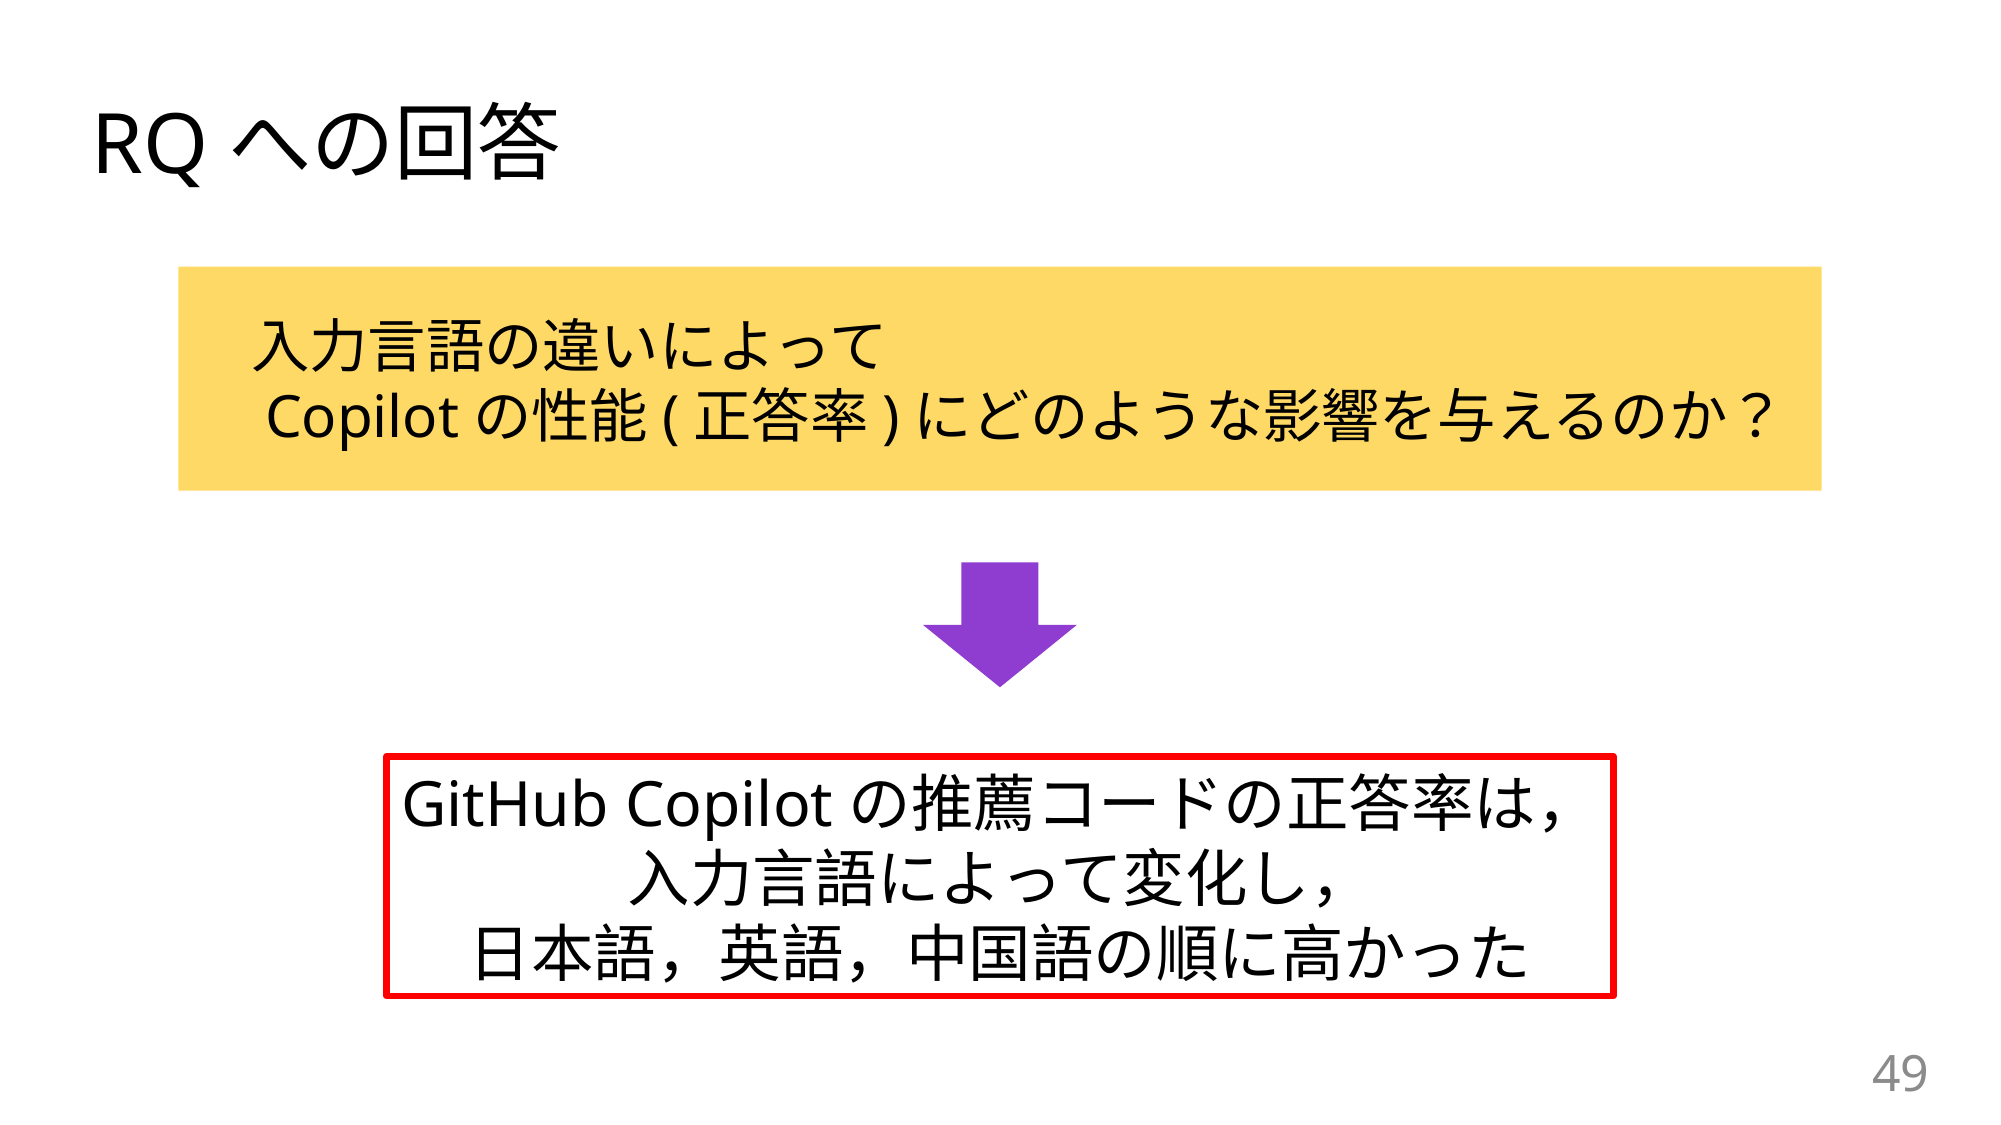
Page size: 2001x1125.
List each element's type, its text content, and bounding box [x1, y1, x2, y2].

slide_number 49 [1494, 1045, 1945, 1106]
text_box 入力言語の違いによって Copilotの性能(正答率)にどのような影響を与えるのか？ [177, 266, 1823, 492]
text_box GitHub Copilotの推薦コードの正答率は， 入力言語によって変化し， 日本語，英語，中国語の順に高かった [386, 756, 1614, 996]
text_box [920, 561, 1080, 689]
title RQへの回答 [76, 37, 1802, 256]
